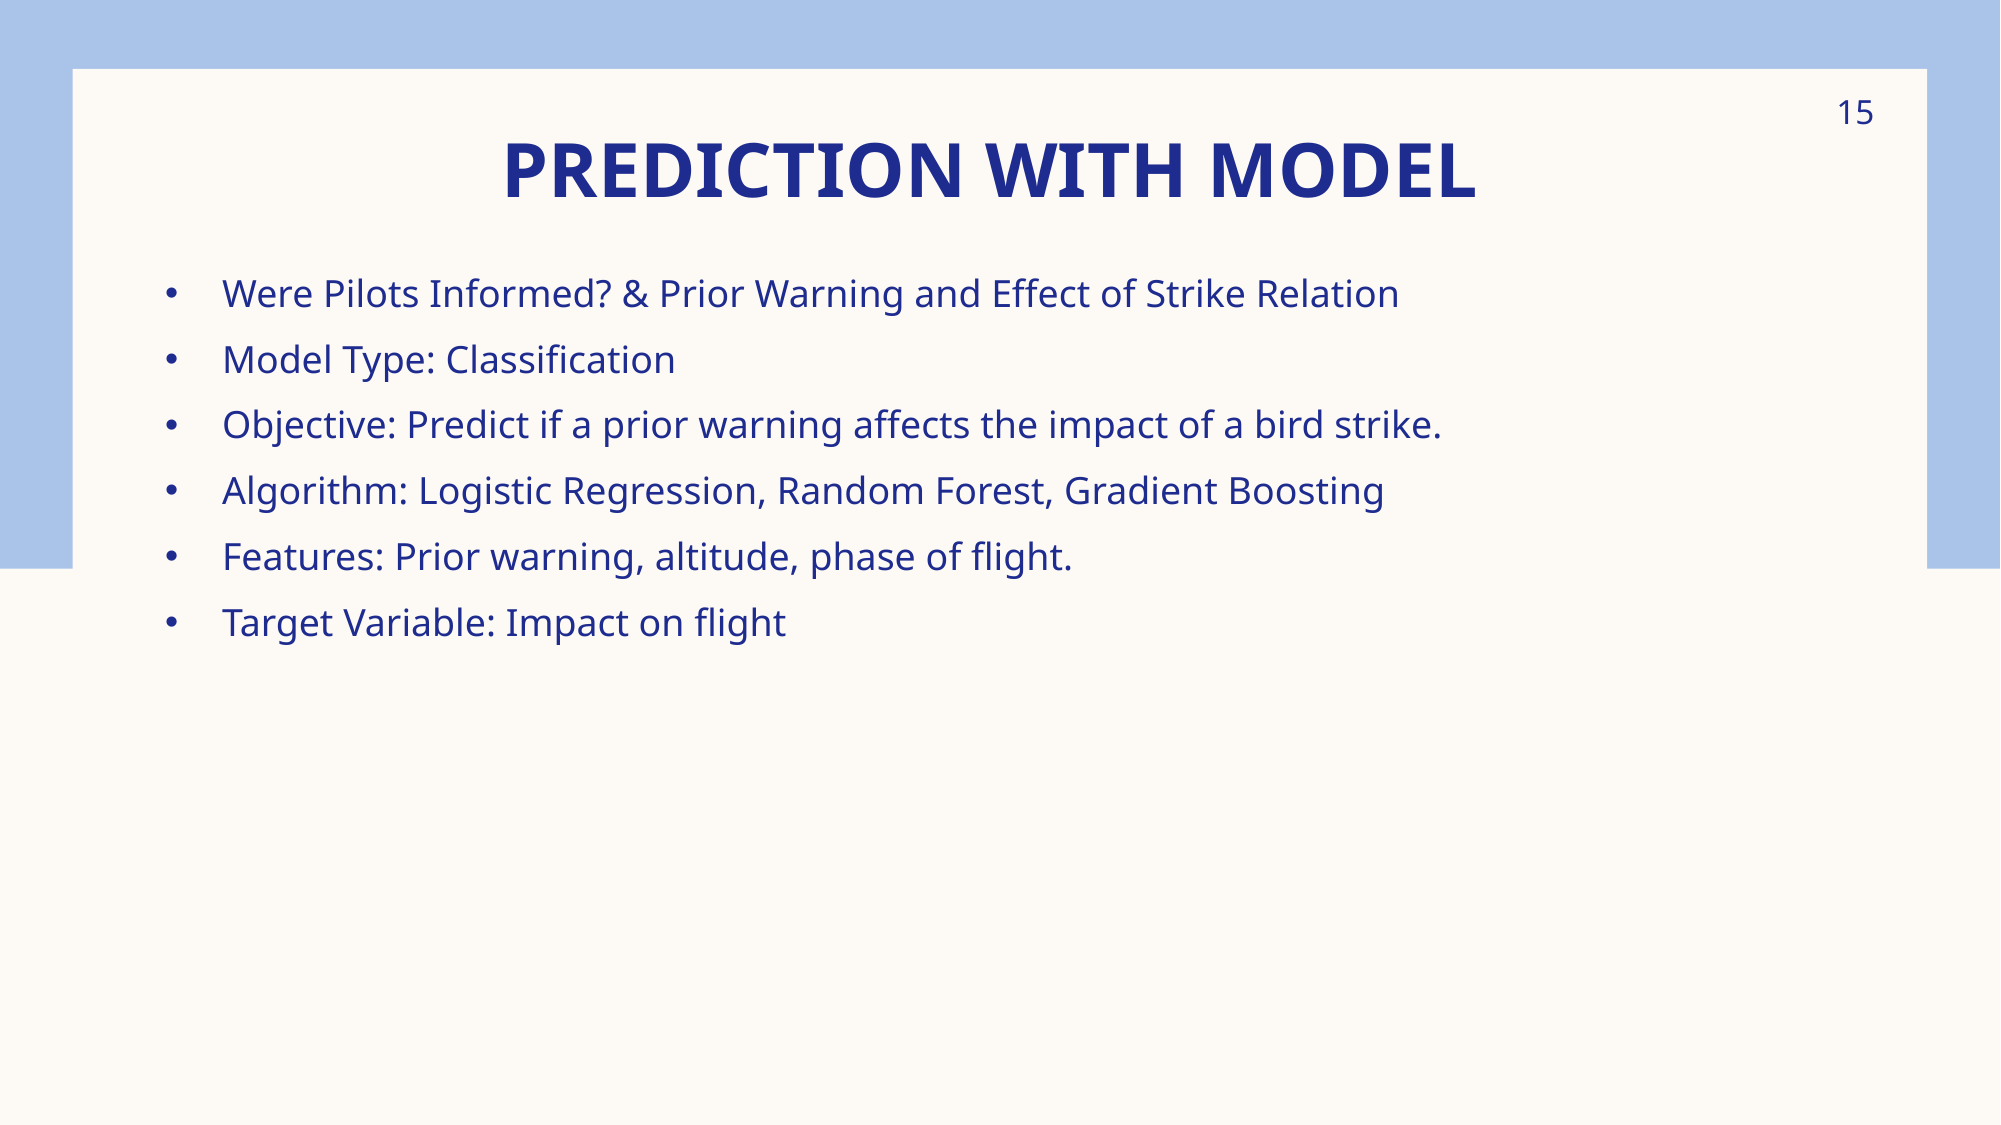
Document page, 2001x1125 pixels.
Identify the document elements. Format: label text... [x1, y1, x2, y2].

slide_number 15 [1699, 75, 1875, 153]
list Were Pilots Informed? & Prior Warning and Effect of Strike Relation Model Type: Classification Objective: Predict if a prior warning affects the impact of a bird strike. Algorithm: Logistic Regression, Random Forest, Gradient Boosting Features: Prior warning, altitude, phase of flight. Target Variable: Impact on flight [150, 254, 1875, 1028]
title Prediction with model [137, 97, 1863, 213]
